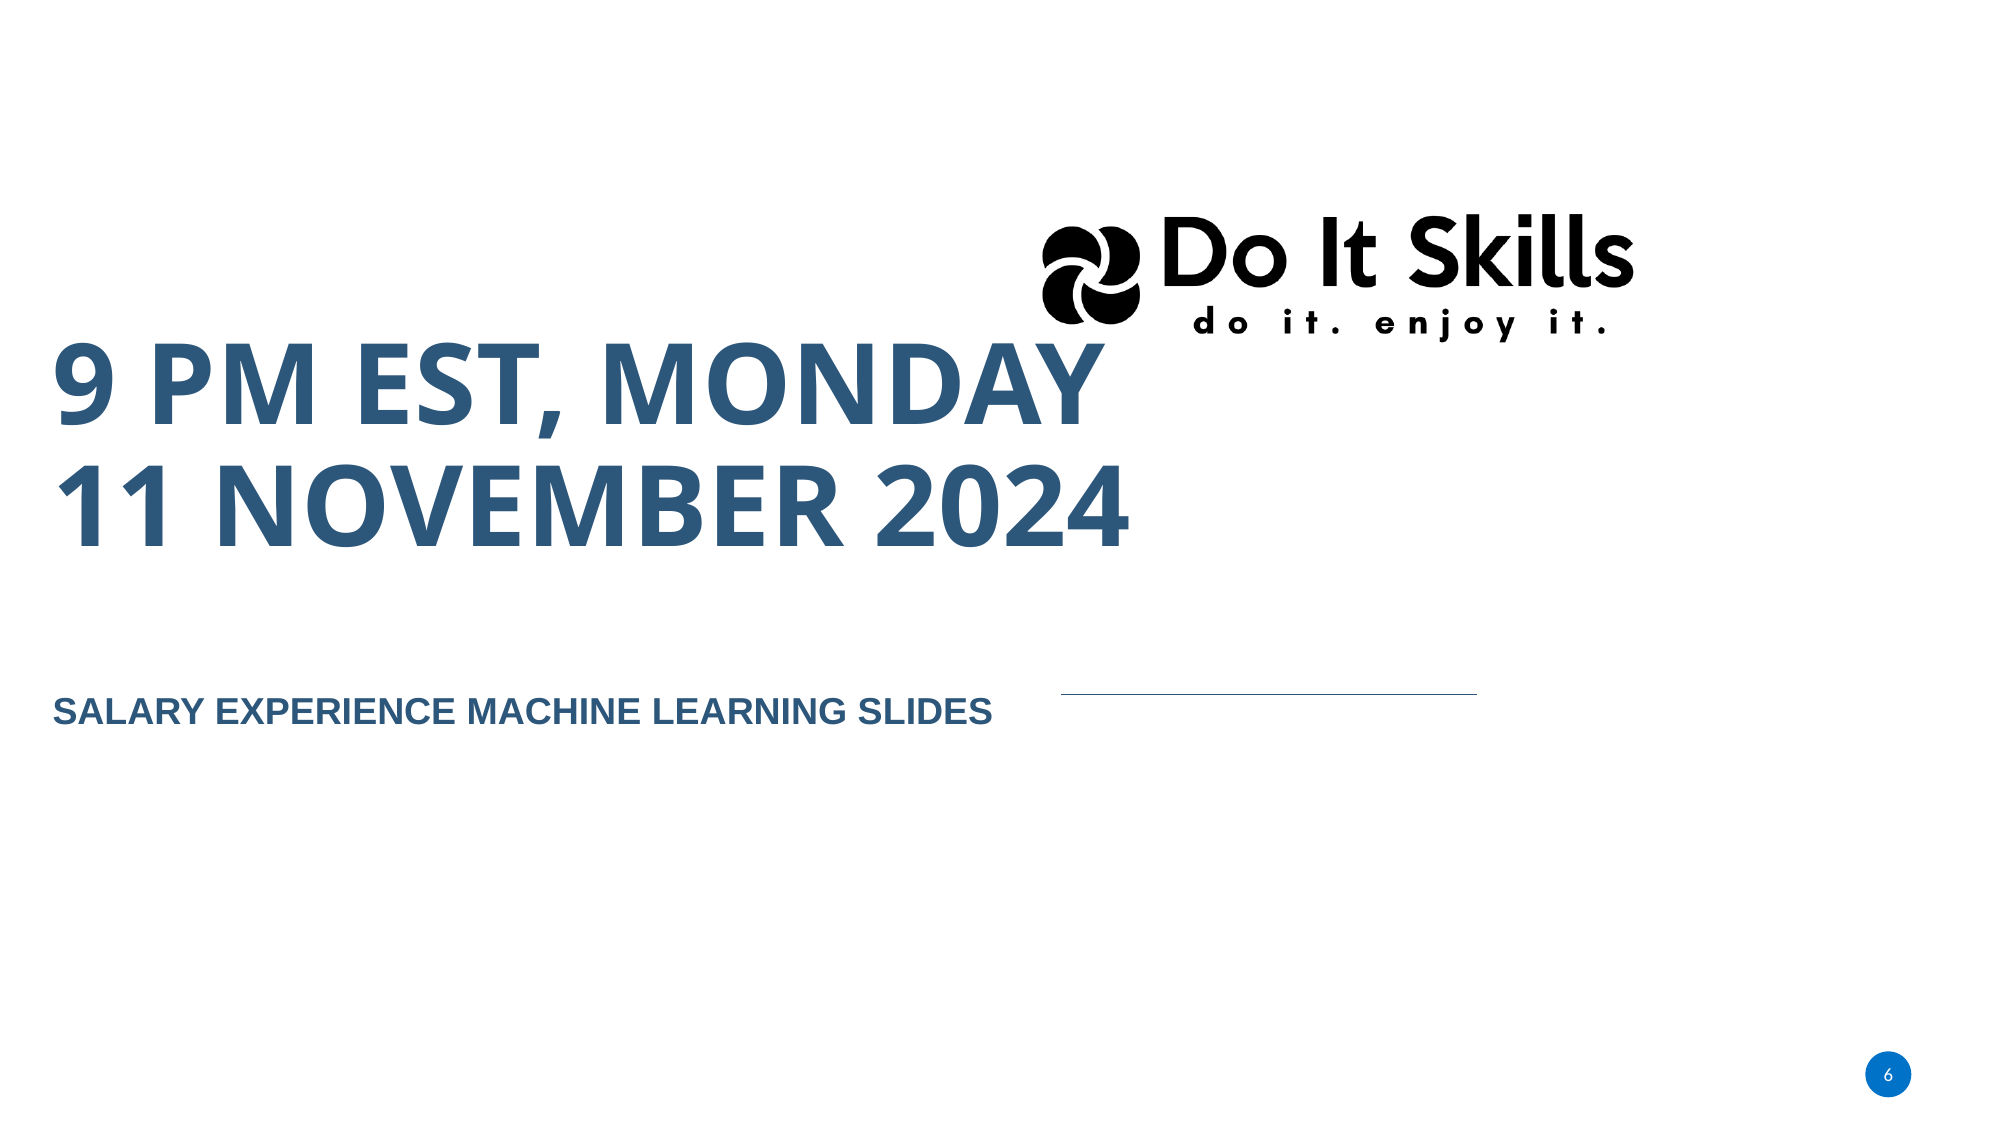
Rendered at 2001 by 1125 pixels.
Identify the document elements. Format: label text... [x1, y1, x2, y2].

picture [1010, 188, 1650, 293]
slide_number 6 [1864, 1059, 1913, 1090]
title 9 pm EST, Monday 11 November 2024 Salary Experience Machine Learning Slides [37, 293, 1763, 875]
